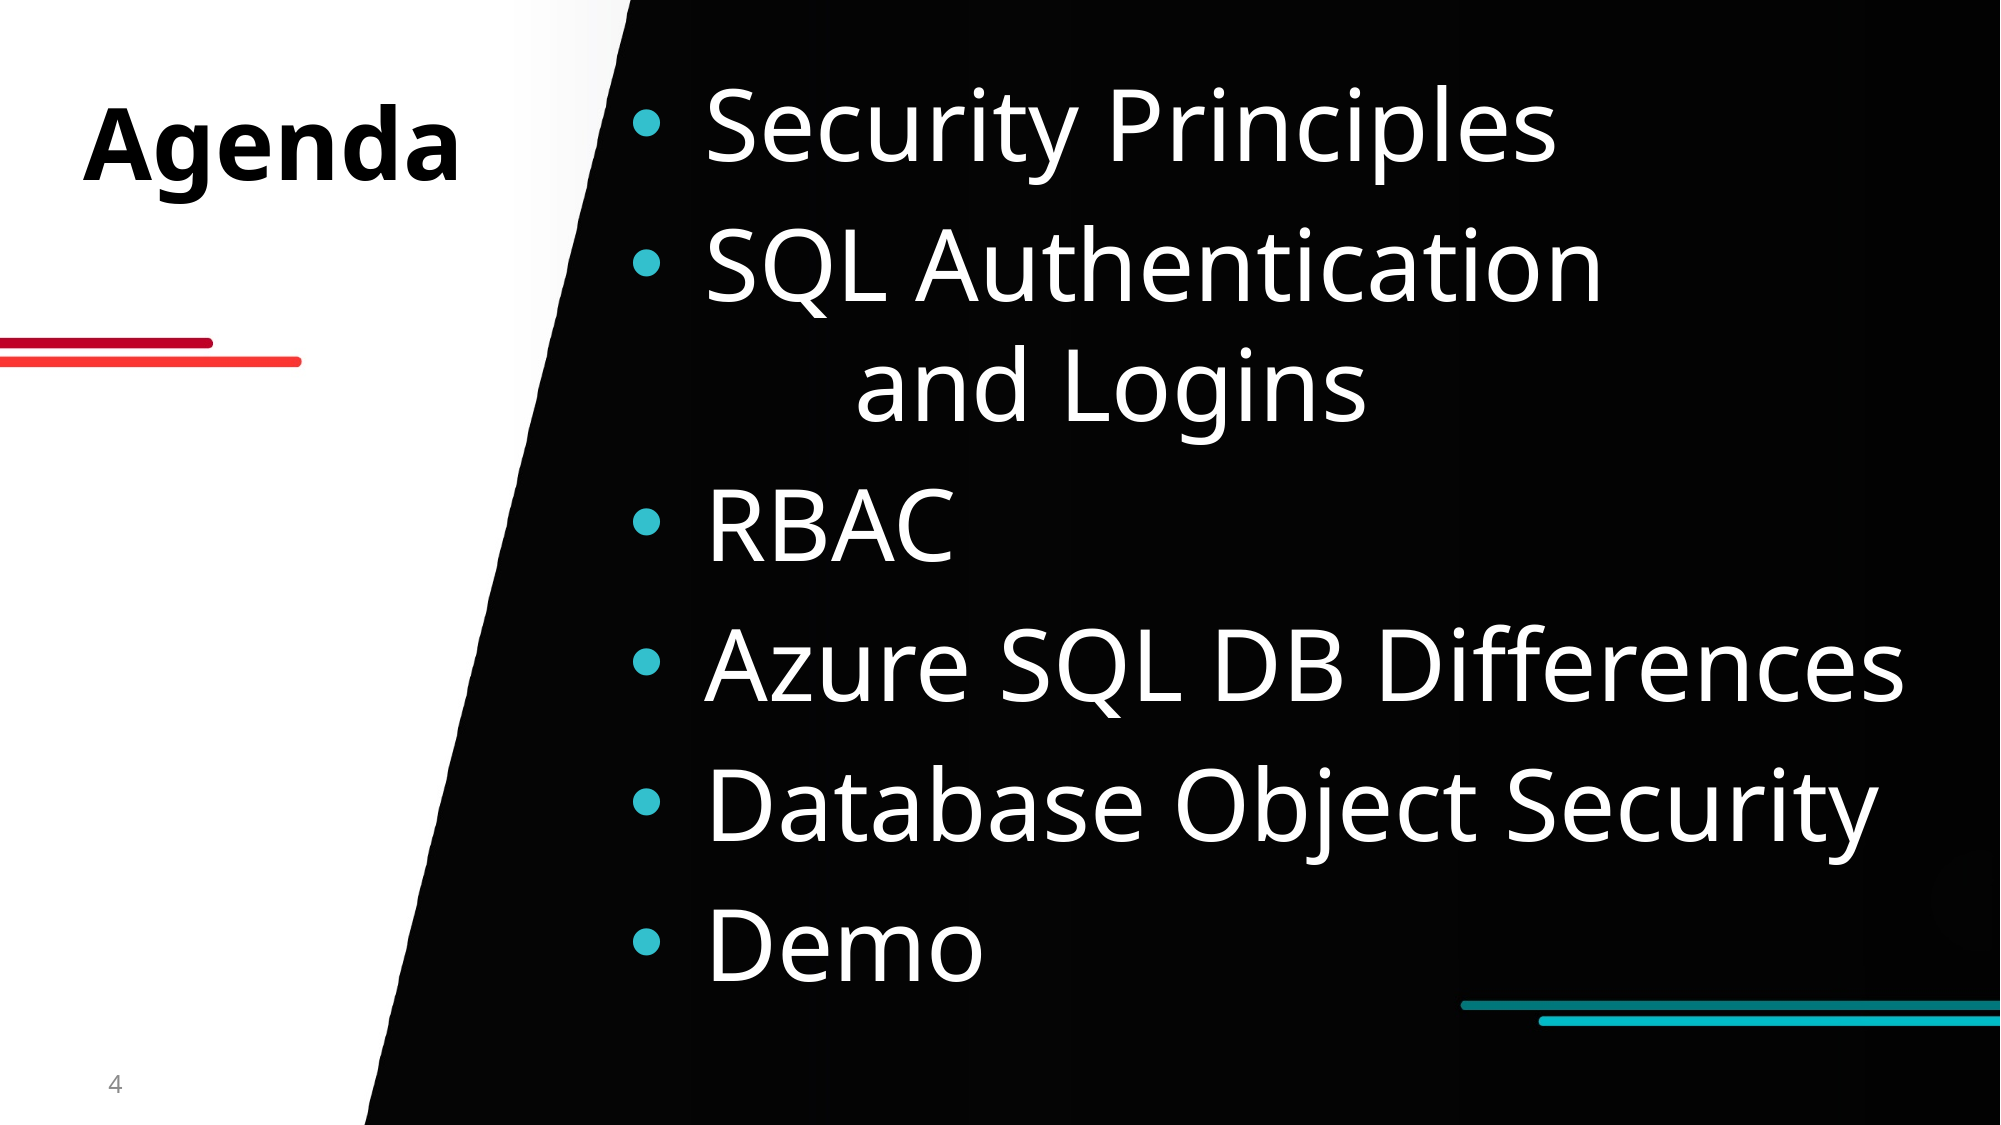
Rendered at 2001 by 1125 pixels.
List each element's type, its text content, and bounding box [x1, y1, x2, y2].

picture [0, 0, 2000, 1125]
title Agenda [68, 95, 535, 306]
slide_number 4 [12, 1055, 138, 1116]
list Security Principles SQL Authentication and Logins RBAC Azure SQL DB Differences Database Object Security Demo [614, 54, 2000, 908]
